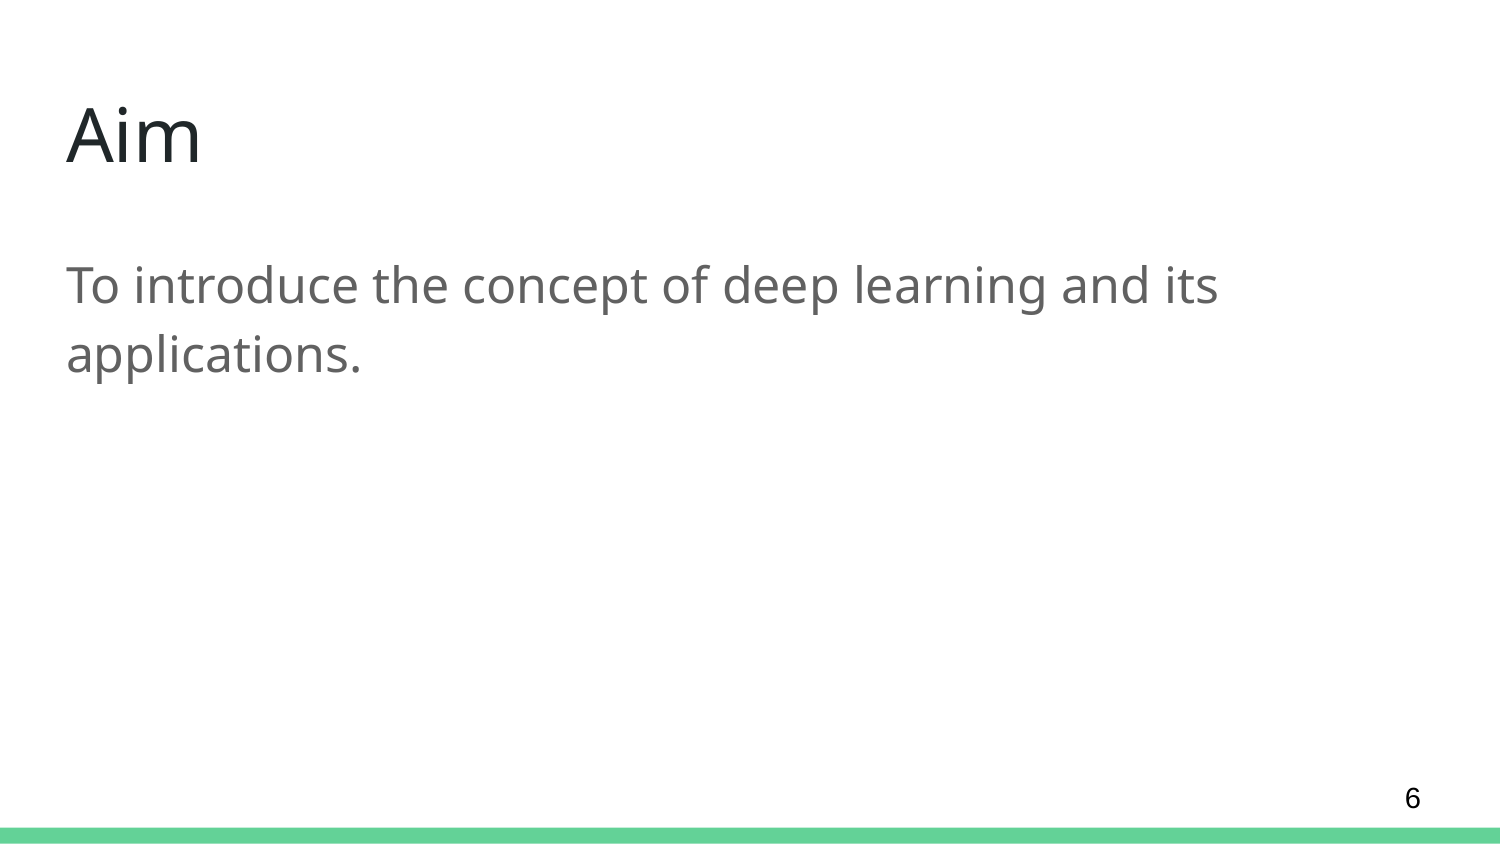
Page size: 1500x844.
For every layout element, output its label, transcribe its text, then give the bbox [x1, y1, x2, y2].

slide_number 6 [1389, 764, 1480, 830]
list To introduce the concept of deep learning and its applications. [51, 229, 1449, 750]
title Aim [51, 72, 1449, 167]
